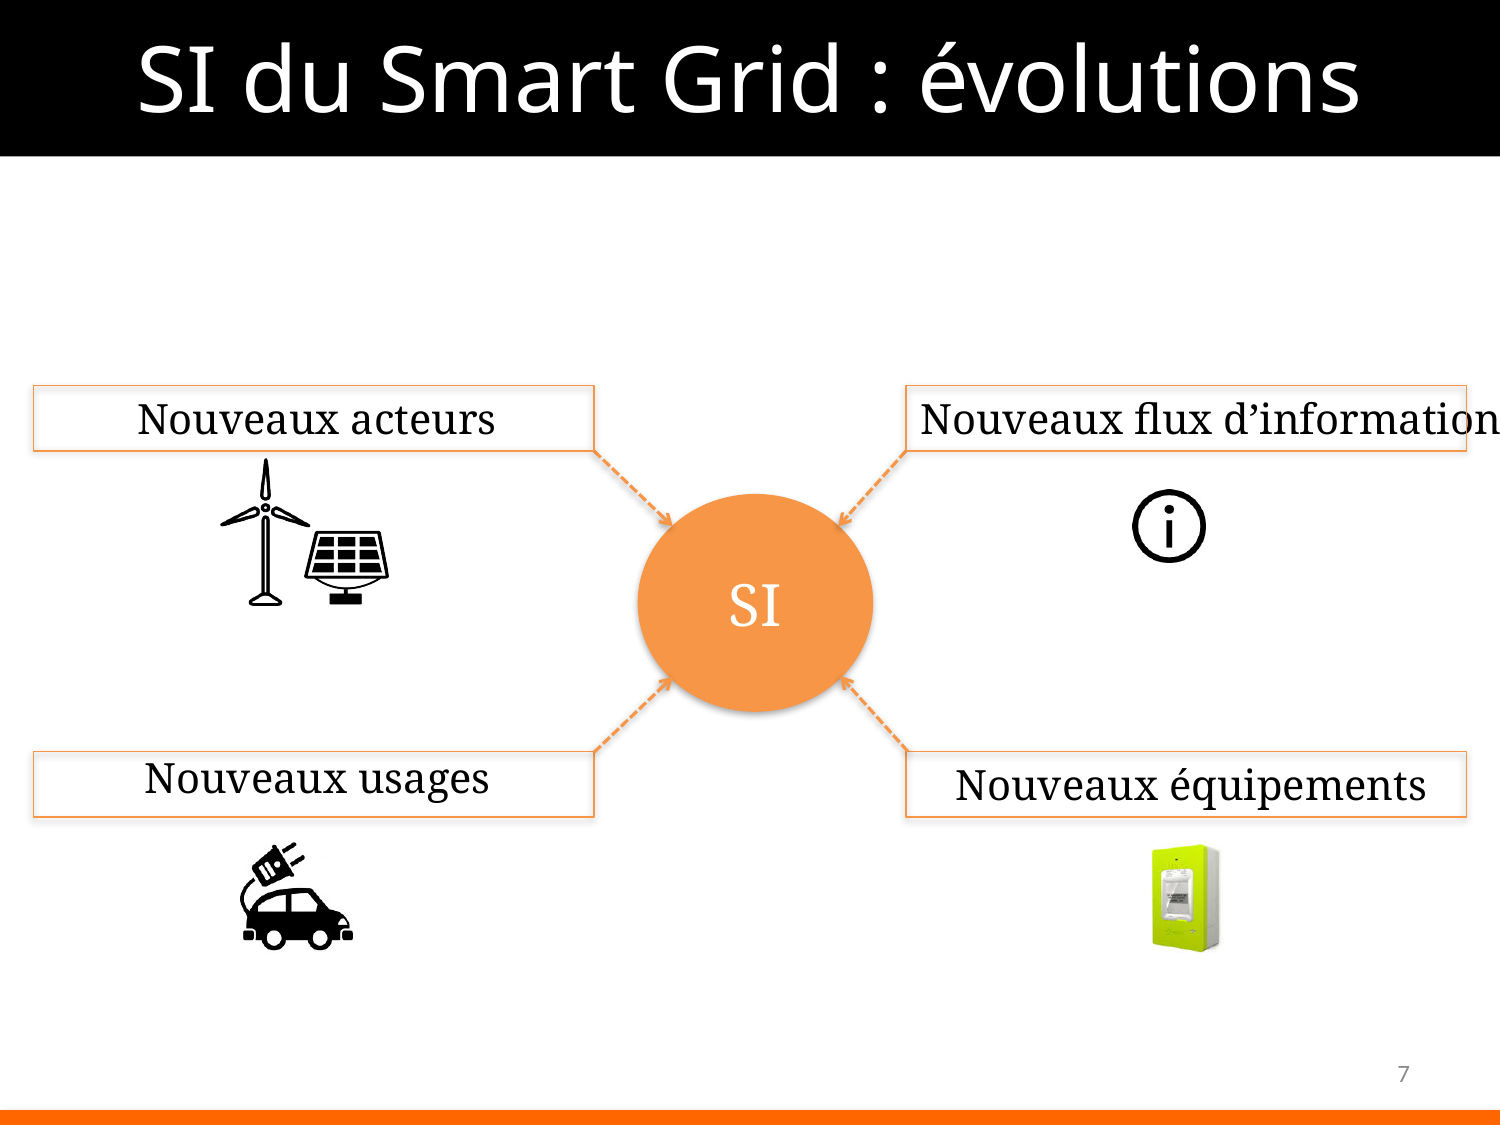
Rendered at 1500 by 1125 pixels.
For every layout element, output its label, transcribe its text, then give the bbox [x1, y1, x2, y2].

picture [191, 458, 389, 610]
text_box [839, 675, 909, 752]
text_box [593, 450, 673, 527]
text_box [905, 385, 1467, 452]
text_box SI du Smart Grid : évolutions [0, 0, 1500, 157]
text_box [593, 676, 673, 753]
text_box [33, 385, 595, 452]
text_box SI [637, 493, 874, 712]
text_box [33, 751, 595, 818]
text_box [837, 450, 907, 527]
text_box Nouveaux usages [81, 744, 555, 749]
text_box [0, 1109, 1500, 1125]
text_box Nouveaux équipements [1468, 751, 1475, 817]
picture [1132, 489, 1206, 563]
text_box [905, 751, 1467, 818]
picture [239, 839, 354, 953]
picture [1108, 843, 1260, 953]
text_box Nouveaux flux d’information [1468, 385, 1500, 451]
slide_number 7 [1074, 1042, 1425, 1103]
